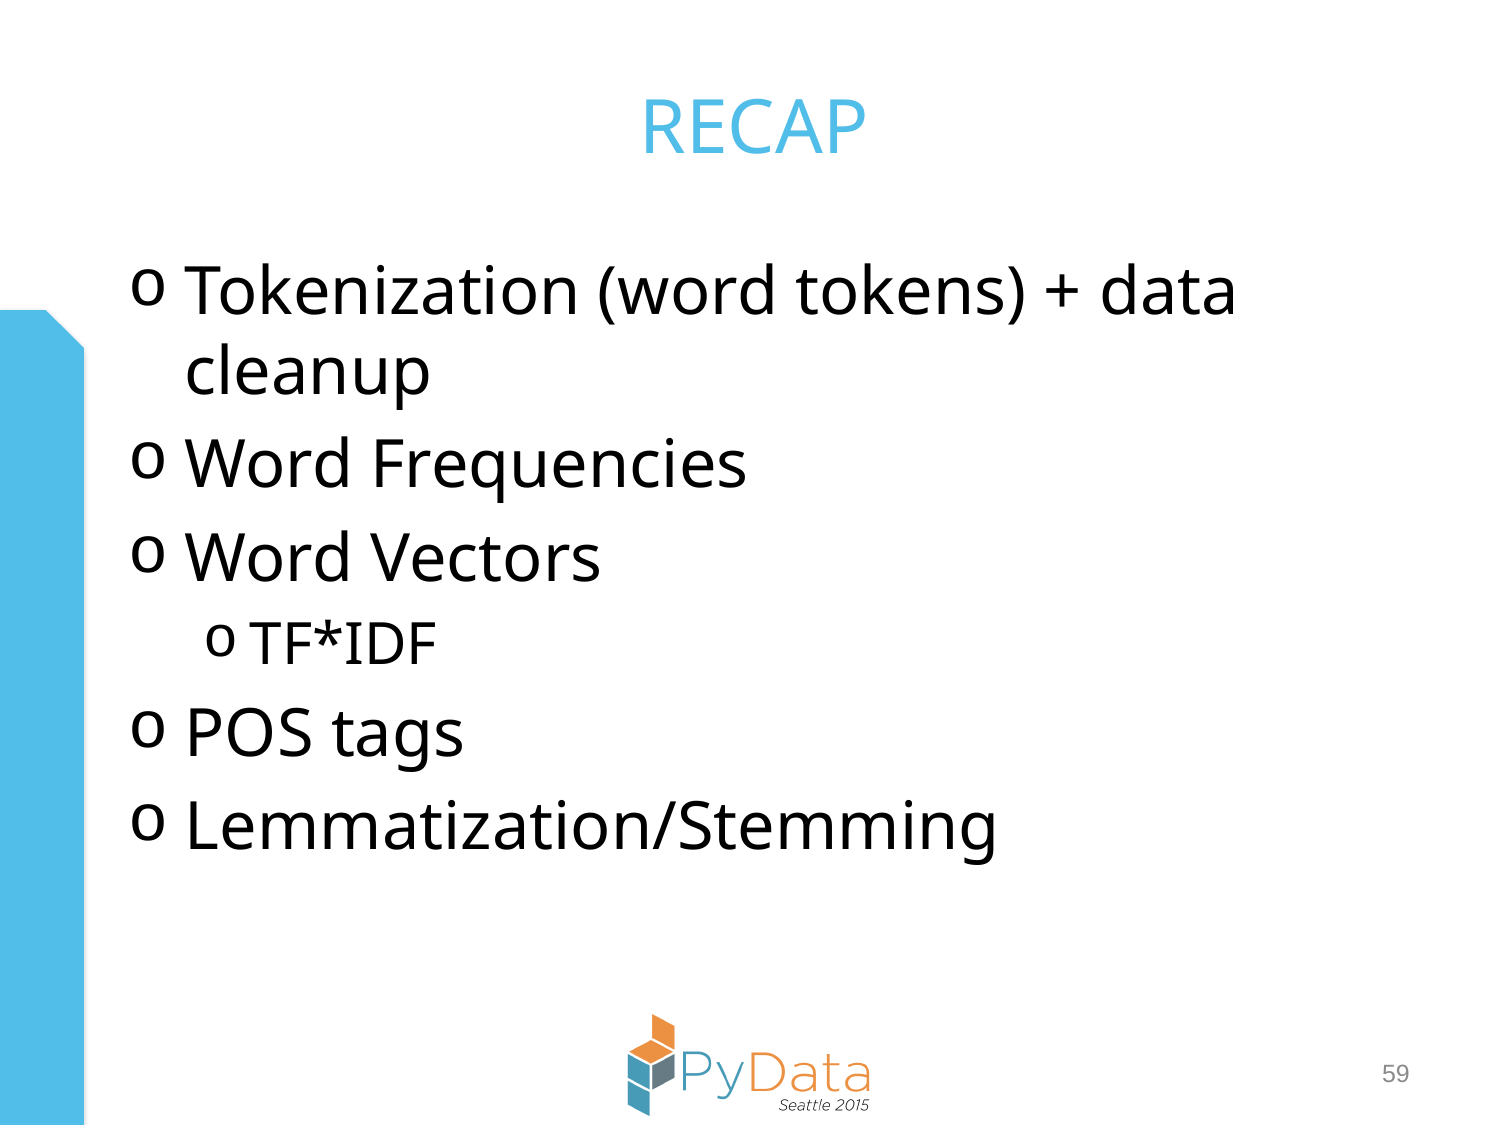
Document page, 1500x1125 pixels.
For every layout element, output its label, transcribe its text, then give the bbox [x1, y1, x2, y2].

slide_number 59 [1074, 1042, 1425, 1103]
title Recap [83, 40, 1425, 207]
picture [602, 1013, 882, 1116]
list Tokenization (word tokens) + data cleanup Word Frequencies Word Vectors TF*IDF POS tags Lemmatization/Stemming [113, 240, 1425, 1005]
